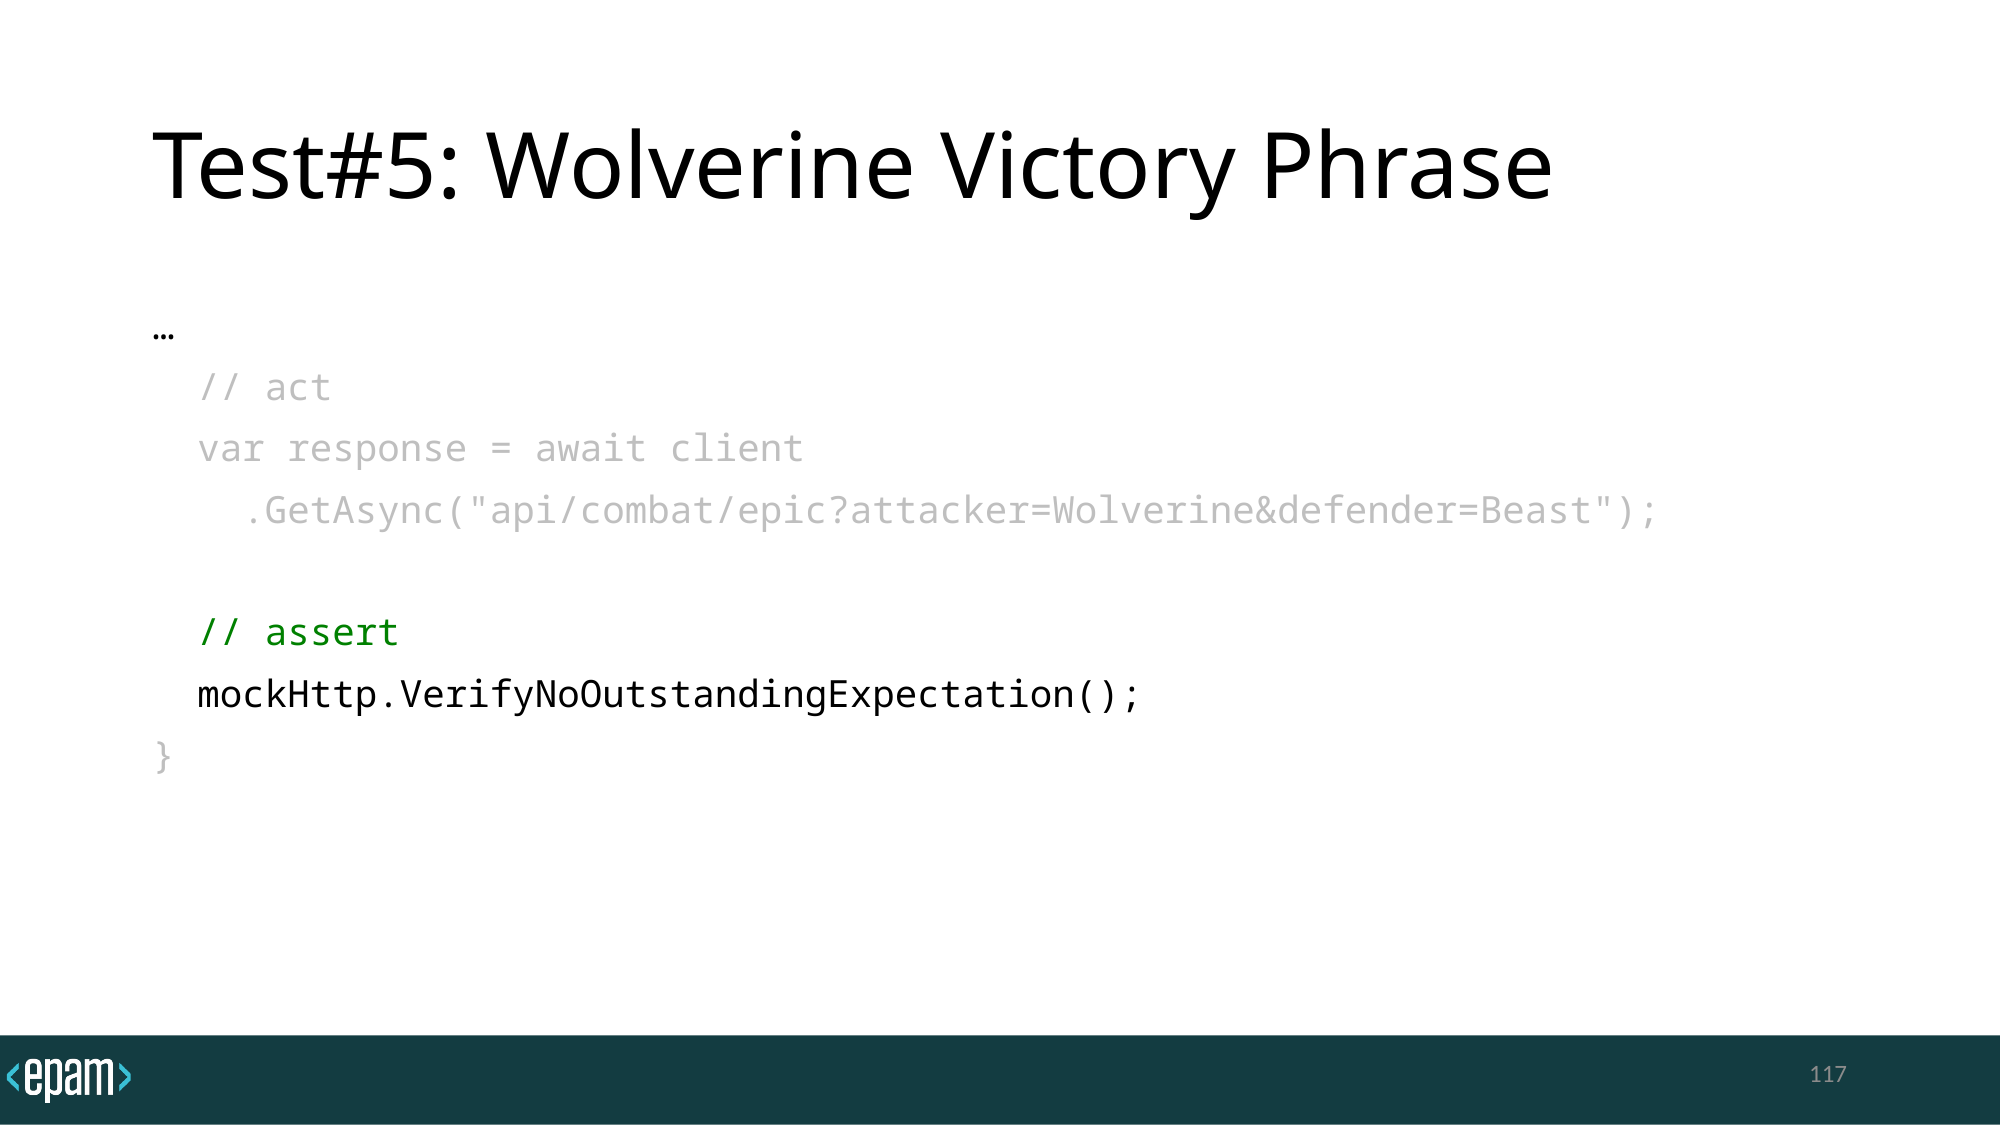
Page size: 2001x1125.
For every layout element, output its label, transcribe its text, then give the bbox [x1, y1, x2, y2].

list … // act var response = await client .GetAsync("api/combat/epic?attacker=Wolverine&defender=Beast"); // assert mockHttp.VerifyNoOutstandingExpectation(); } [137, 299, 1863, 1014]
slide_number 117 [1412, 1042, 1863, 1103]
title Test#5: Wolverine Victory Phrase [137, 59, 1863, 278]
